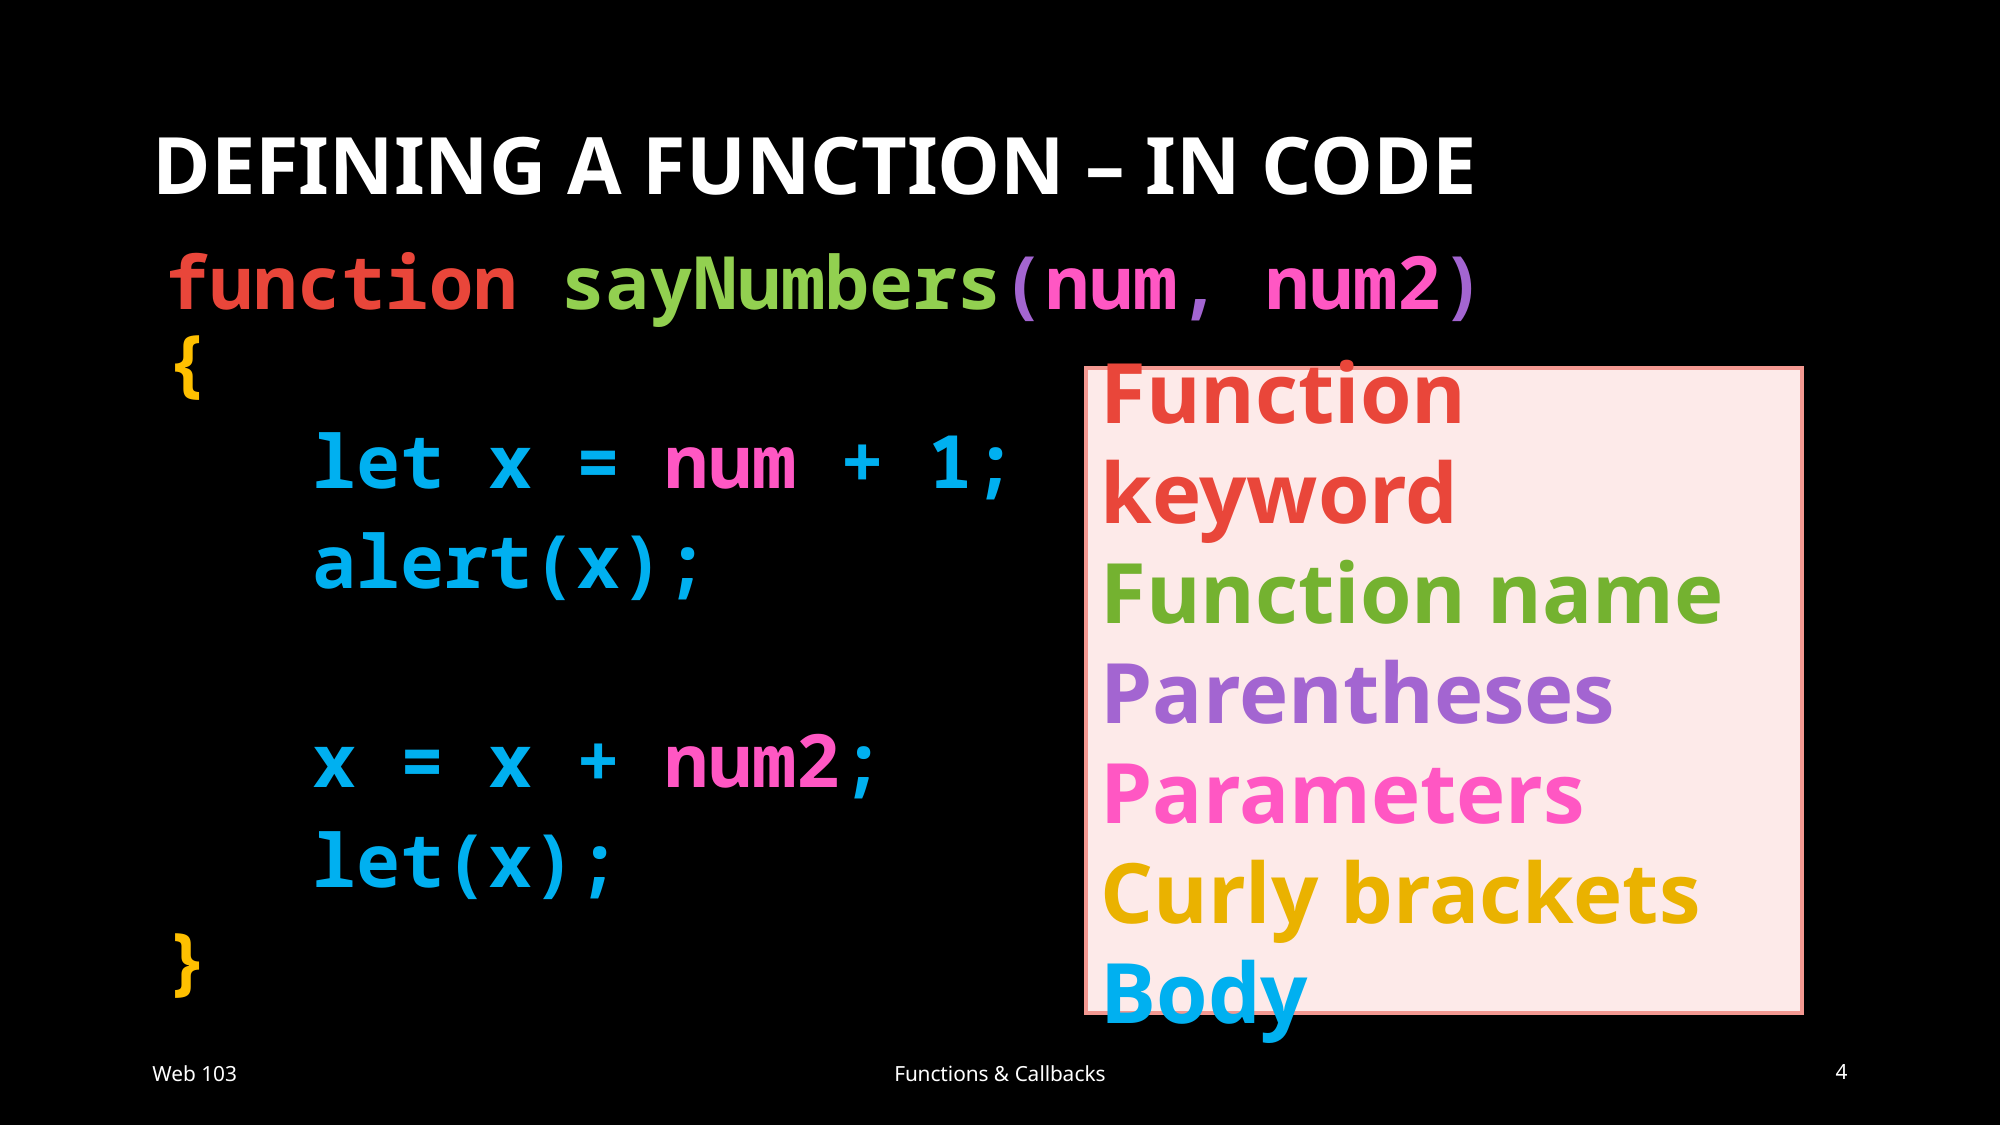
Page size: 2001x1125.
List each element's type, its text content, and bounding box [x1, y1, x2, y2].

footer Functions & Callbacks [662, 1042, 1338, 1103]
text_box Function keyword Function name Parentheses Parameters Curly brackets Body [1085, 367, 1803, 1014]
slide_number 4 [1412, 1042, 1863, 1103]
title Defining a function – in code [137, 59, 1863, 278]
list function sayNumbers(num, num2) { let x = num + 1; alert(x); x = x + num2; let(x); } [150, 238, 1508, 1014]
slide_number Web 103 [137, 1042, 588, 1103]
